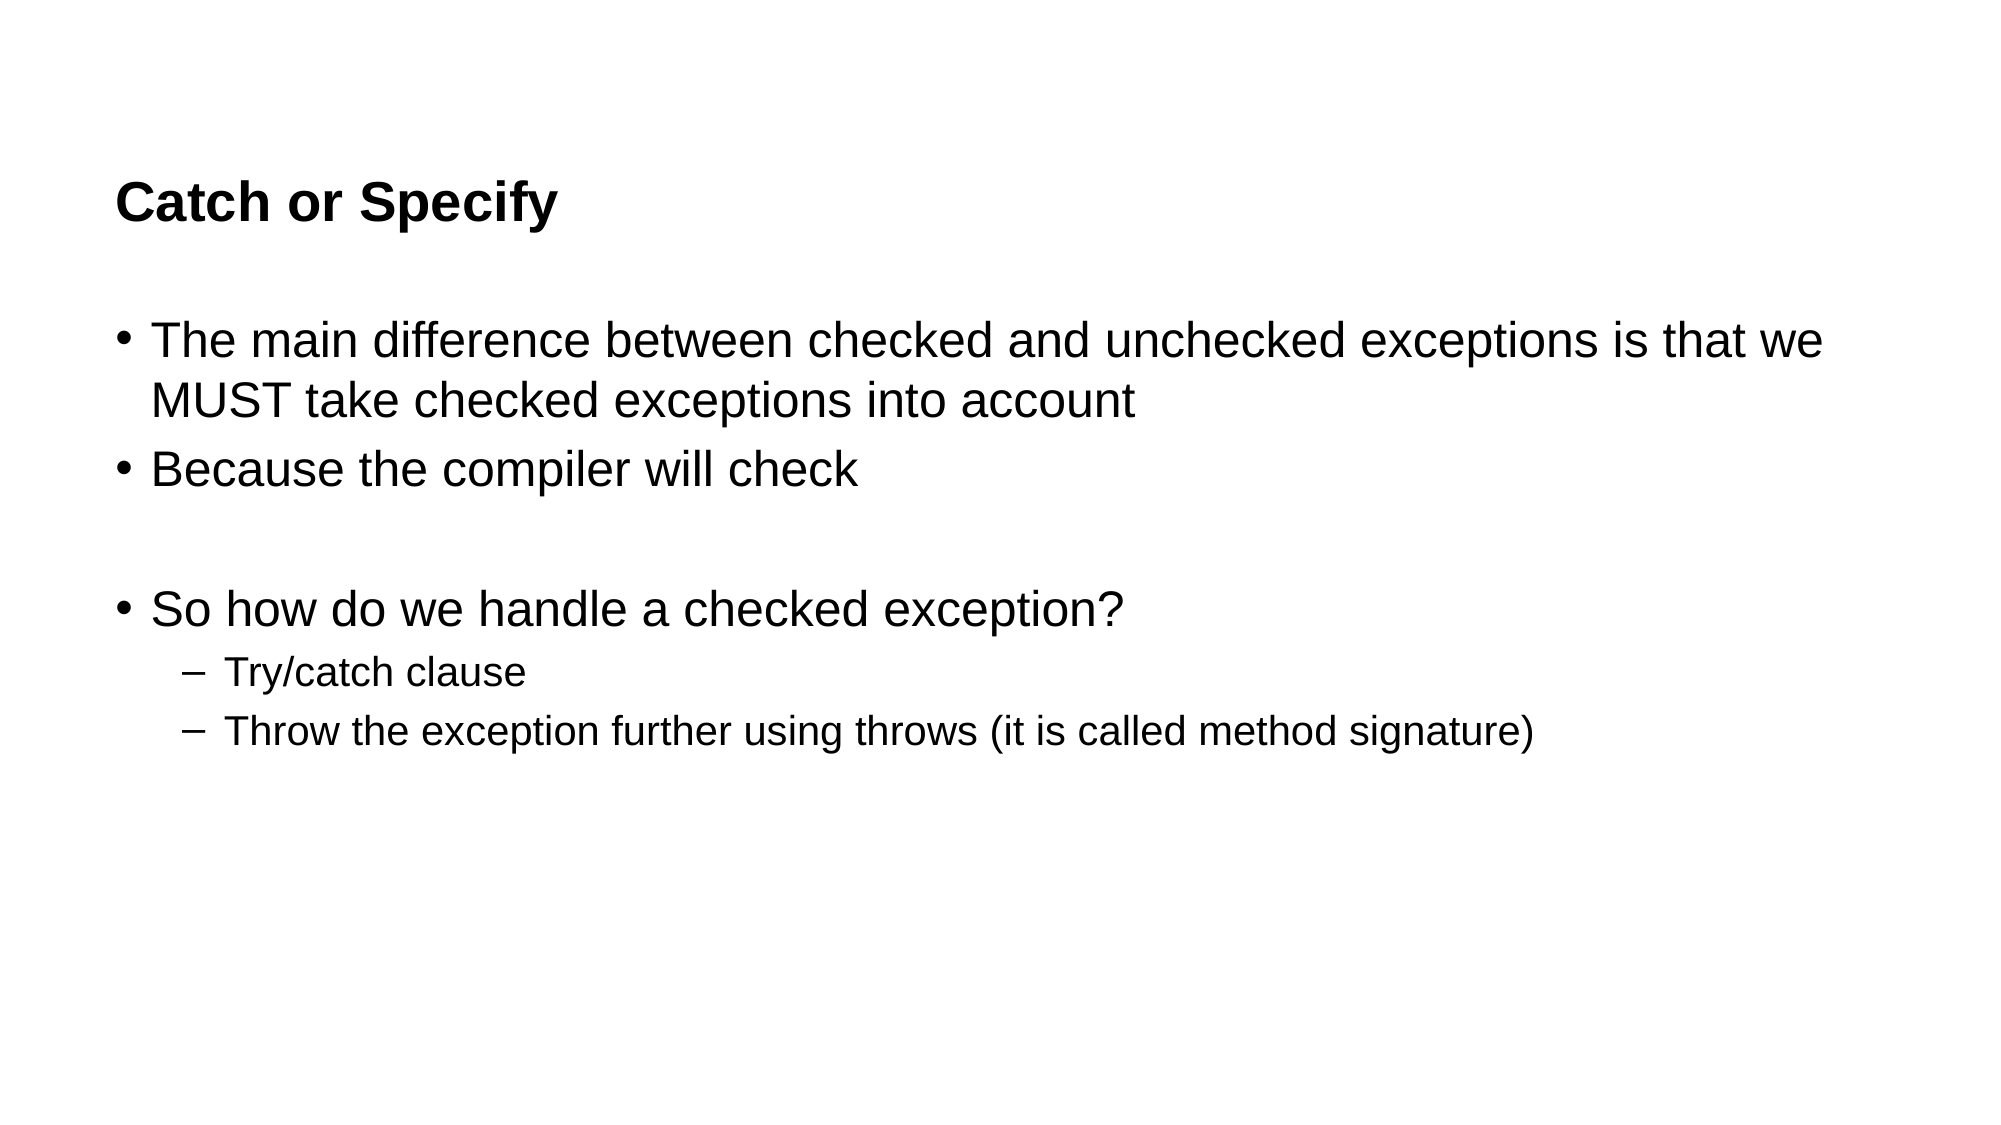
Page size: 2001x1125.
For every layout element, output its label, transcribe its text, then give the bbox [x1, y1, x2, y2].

title Catch or Specify [115, 45, 1881, 233]
list The main difference between checked and unchecked exceptions is that we MUST take checked exceptions into account Because the compiler will check So how do we handle a checked exception? Try/catch clause Throw the exception further using throws (it is called method signature) [115, 306, 1881, 1068]
